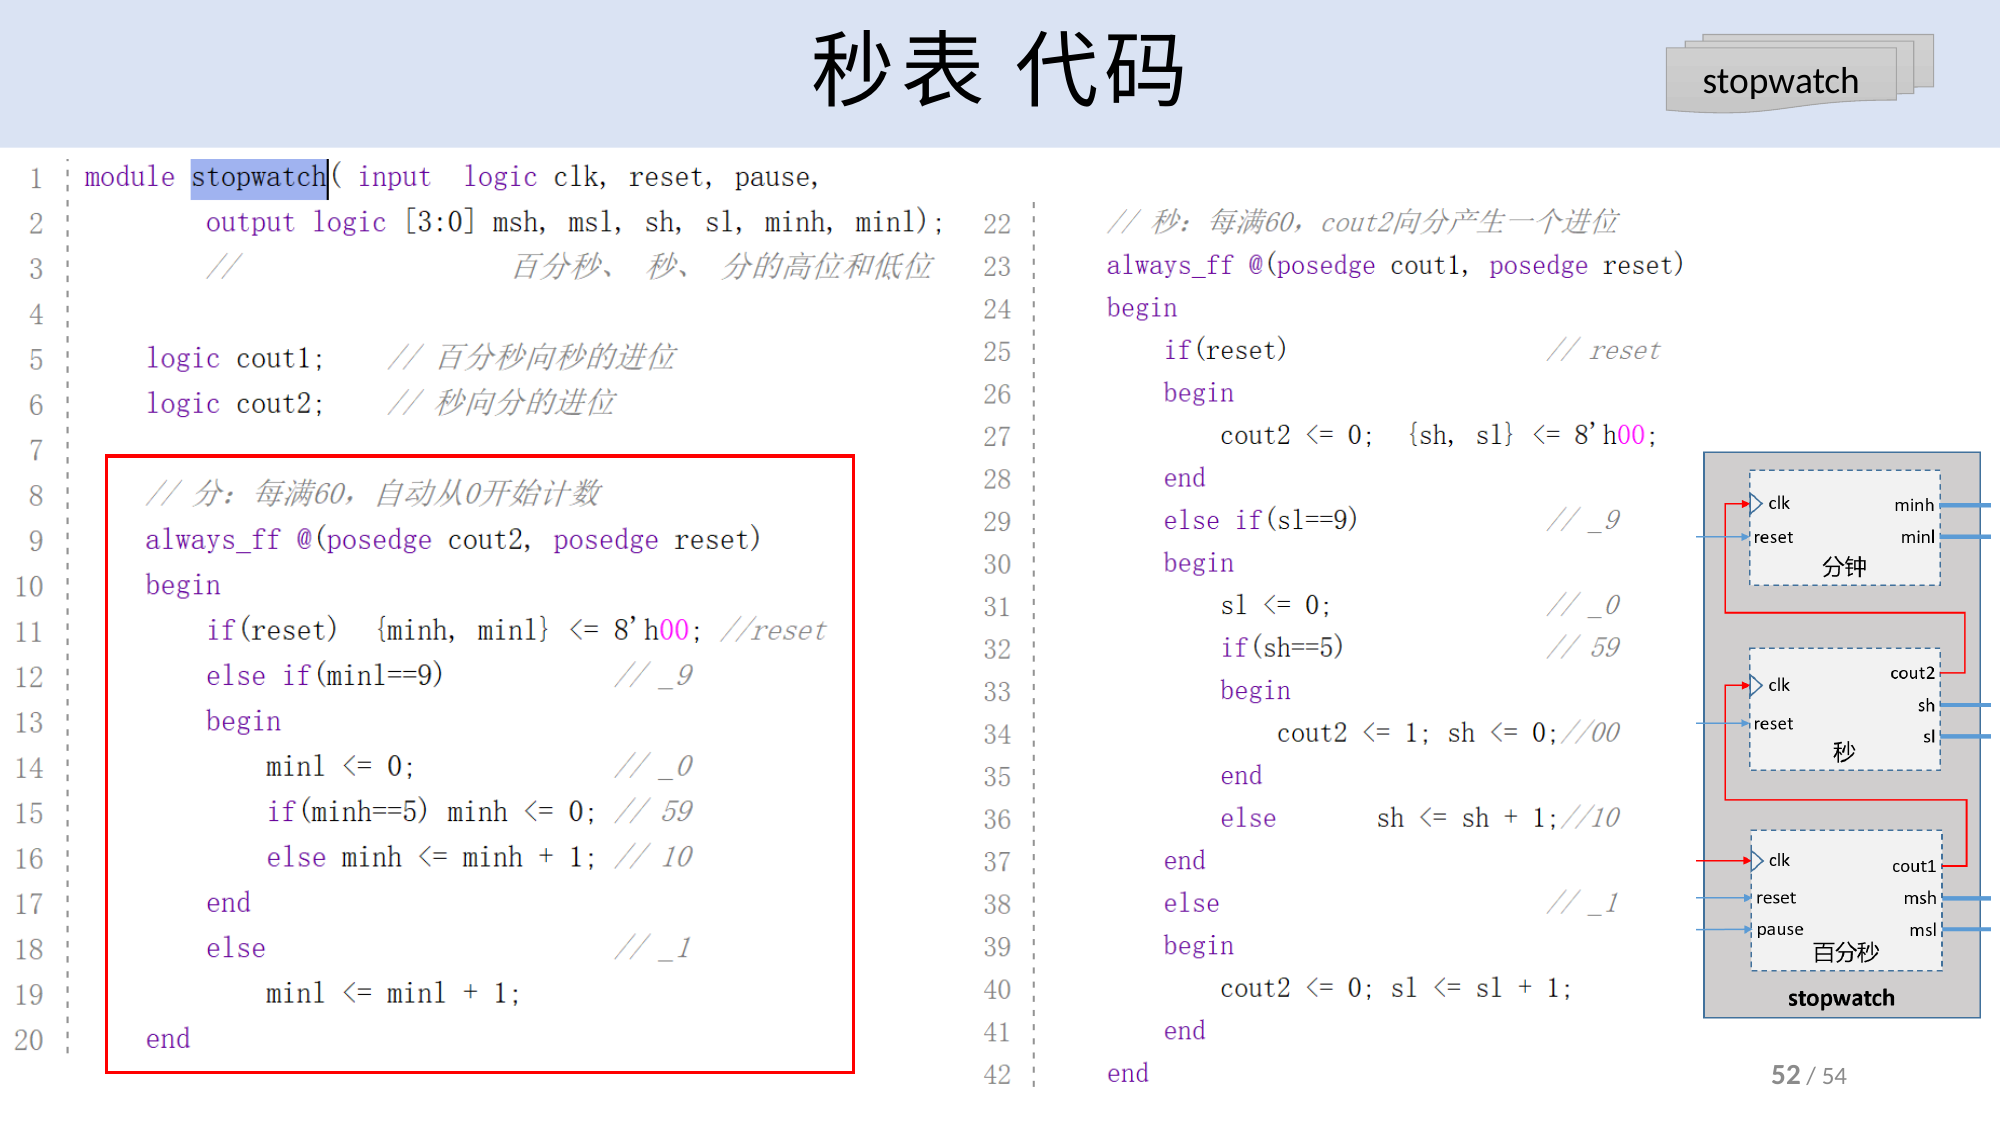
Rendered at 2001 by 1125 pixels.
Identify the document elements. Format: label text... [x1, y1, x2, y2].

title 秒表 代码 [0, 0, 2000, 148]
picture [1696, 448, 1991, 1023]
picture [972, 200, 1695, 1095]
text_box [105, 1062, 855, 1074]
picture [4, 159, 954, 1062]
text_box stopwatch [1665, 33, 1935, 114]
slide_number 52 / 54 [1412, 1042, 1863, 1103]
